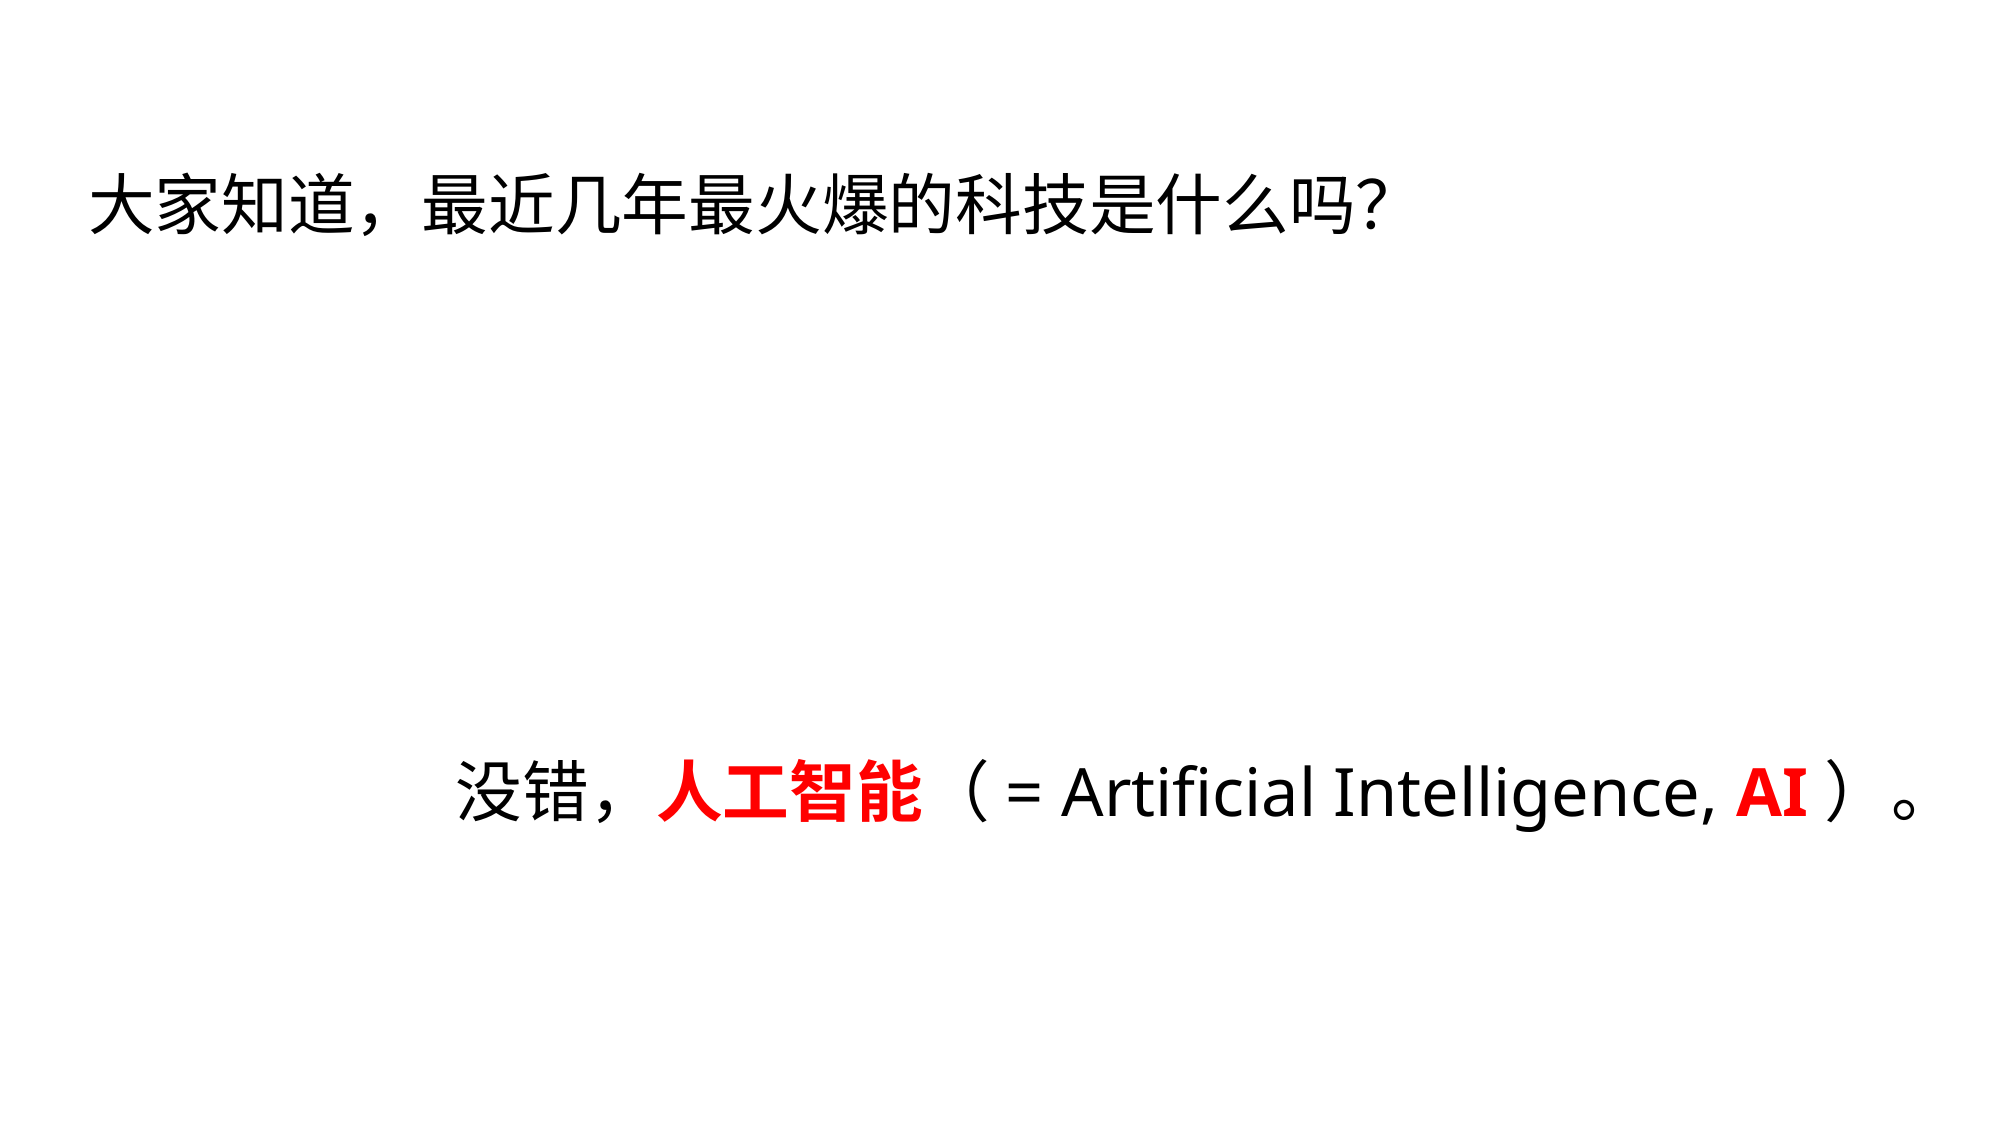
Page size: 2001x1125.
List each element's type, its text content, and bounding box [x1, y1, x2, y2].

text_box 大家知道，最近几年最火爆的科技是什么吗？ [73, 155, 1744, 346]
text_box 没错，人工智能（= Artificial Intelligence, AI）。 [441, 742, 1955, 864]
